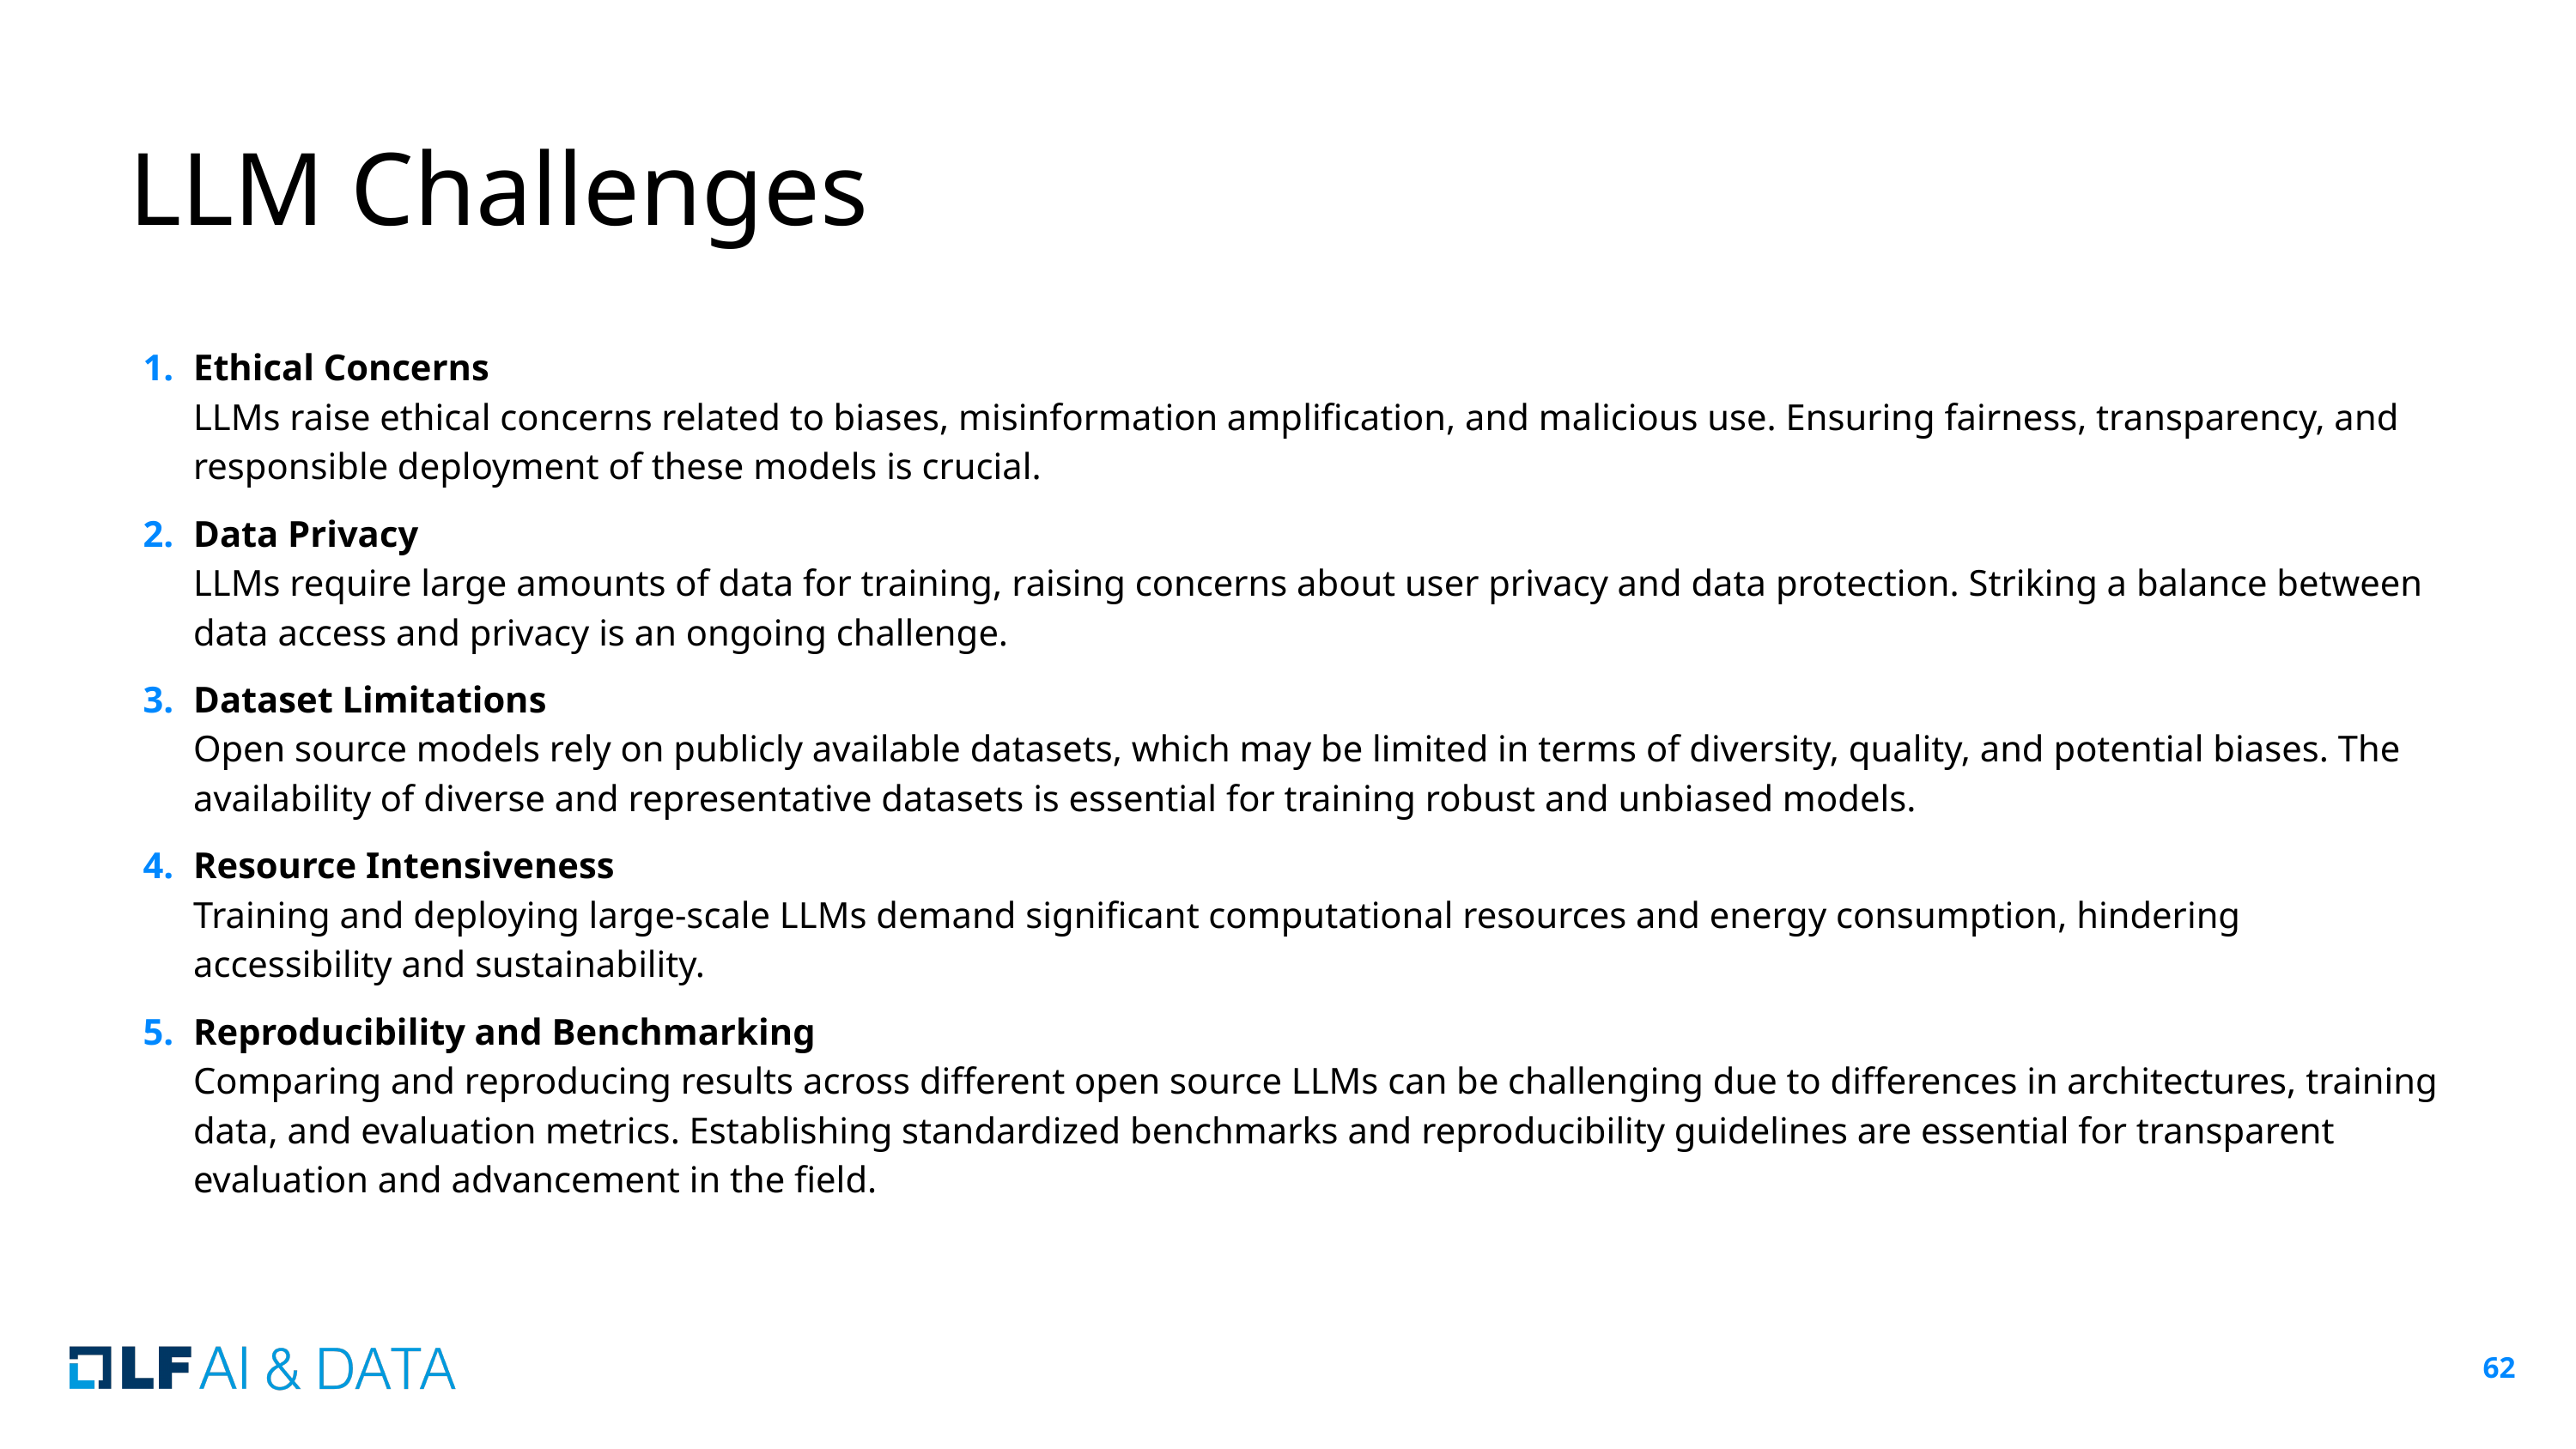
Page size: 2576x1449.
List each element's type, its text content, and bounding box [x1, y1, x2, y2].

slide_number ‹#› [2386, 1313, 2542, 1425]
picture [61, 1341, 461, 1397]
list Ethical Concerns LLMs raise ethical concerns related to biases, misinformation amplification, and malicious use. Ensuring fairness, transparency, and responsible deployment of these models is crucial. Data Privacy LLMs require large amounts of data for training, raising concerns about user privacy and data protection. Striking a balance between data access and privacy is an ongoing challenge. Dataset Limitations Open source models rely on publicly available datasets, which may be limited in terms of diversity, quality, and potential biases. The availability of diverse and representative datasets is essential for training robust and unbiased models. Resource Intensiveness Training and deploying large-scale LLMs demand significant computational resources and energy consumption, hindering accessibility and sustainability. Reproducibility and Benchmarking Comparing and reproducing results across different open source LLMs can be challenging due to differences in architectures, training data, and evaluation metrics. Establishing standardized benchmarks and reproducibility guidelines are essential for transparent evaluation and advancement in the field. [129, 338, 2447, 1301]
title LLM Challenges [129, 124, 2530, 287]
